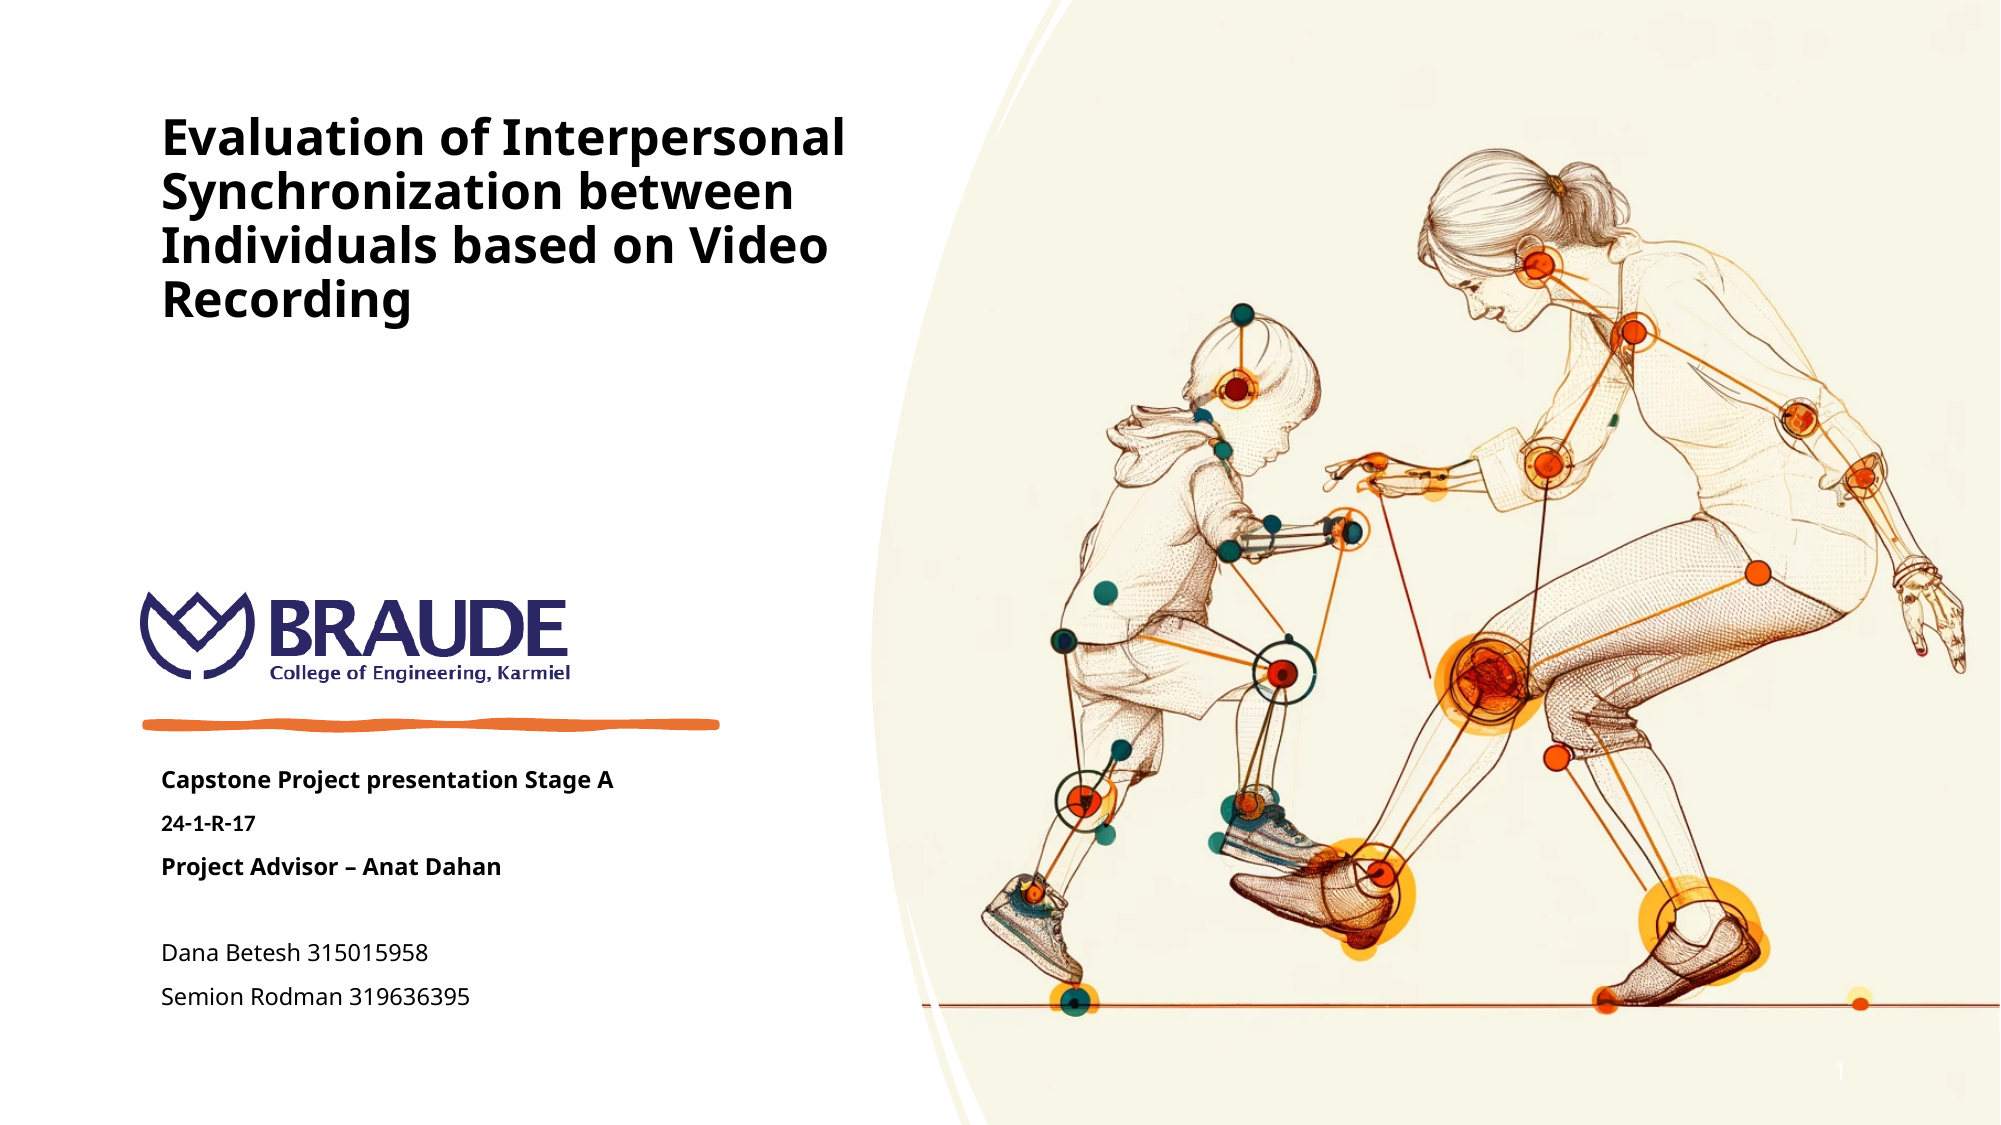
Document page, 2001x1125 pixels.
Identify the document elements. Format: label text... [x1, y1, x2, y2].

text_box [144, 719, 718, 731]
title Evaluation of Interpersonal Synchronization between Individuals based on Video Recording [146, 104, 870, 690]
subtitle Capstone Project presentation Stage A 24-1-R-17 Project Advisor – Anat Dahan Dana Betesh 315015958 Semion Rodman 319636395 [146, 760, 759, 1019]
text_box [0, 0, 870, 1125]
picture [870, 0, 2000, 1125]
picture [126, 580, 584, 690]
